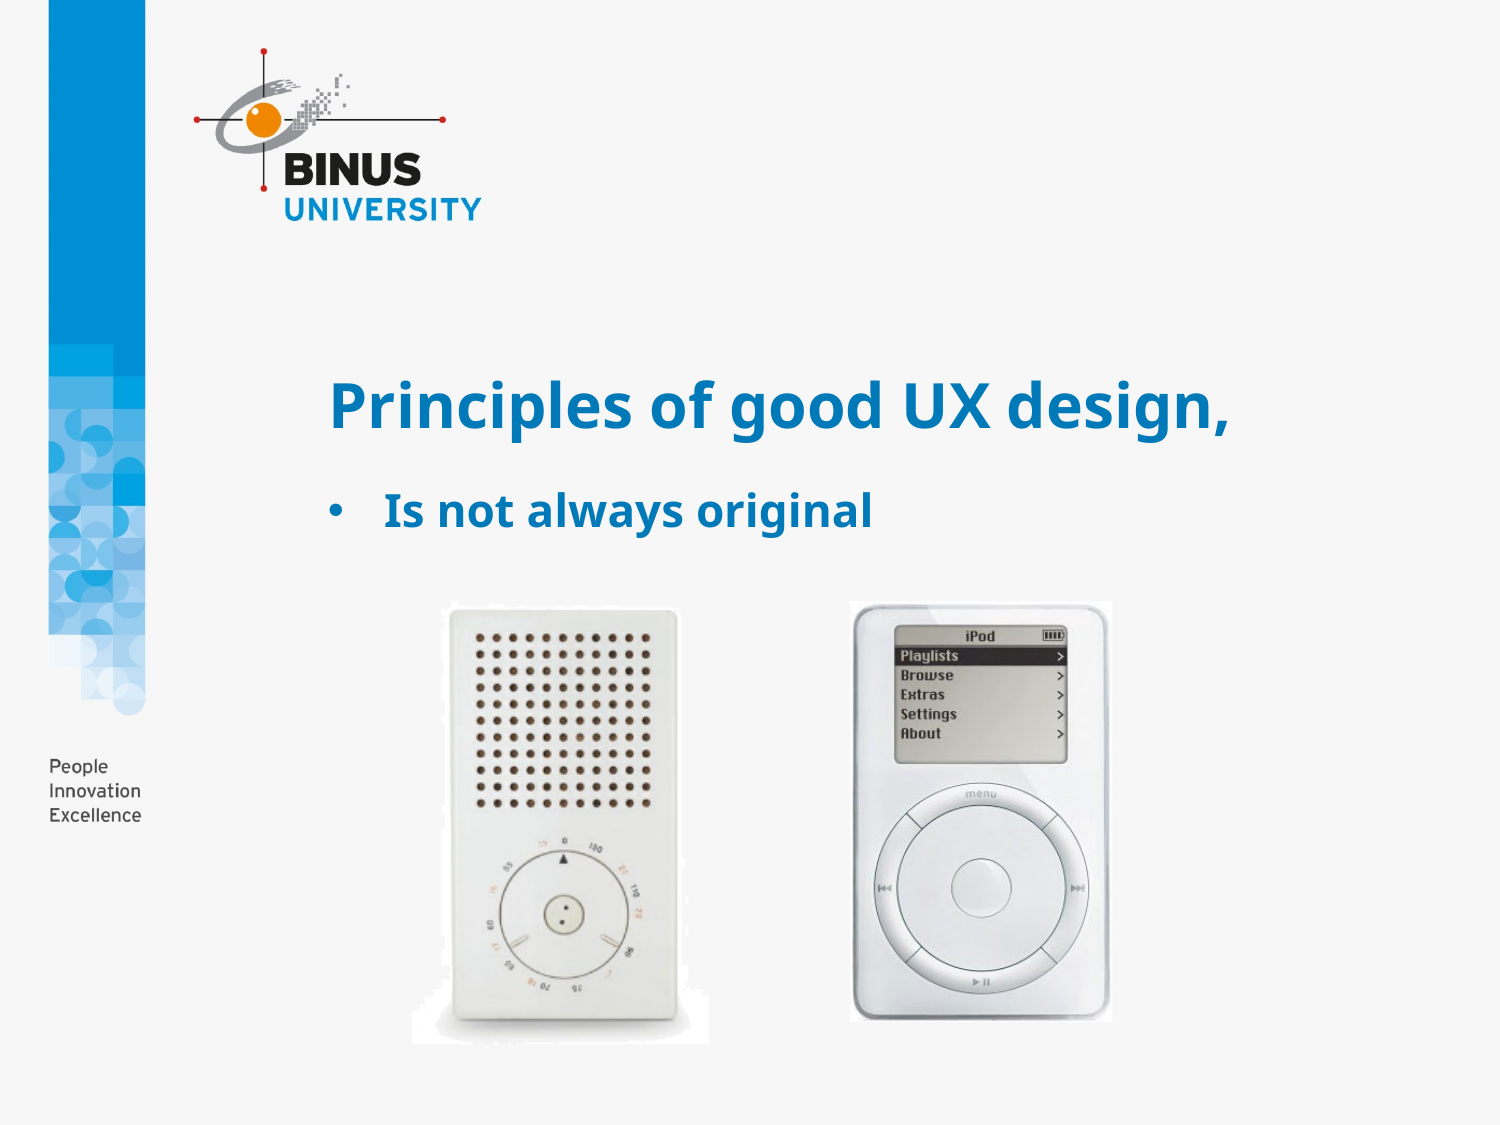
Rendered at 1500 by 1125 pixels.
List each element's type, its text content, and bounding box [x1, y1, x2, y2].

title Principles of good UX design, [313, 338, 1436, 468]
subtitle Is not always original [312, 468, 1436, 551]
picture [0, 0, 1500, 1045]
